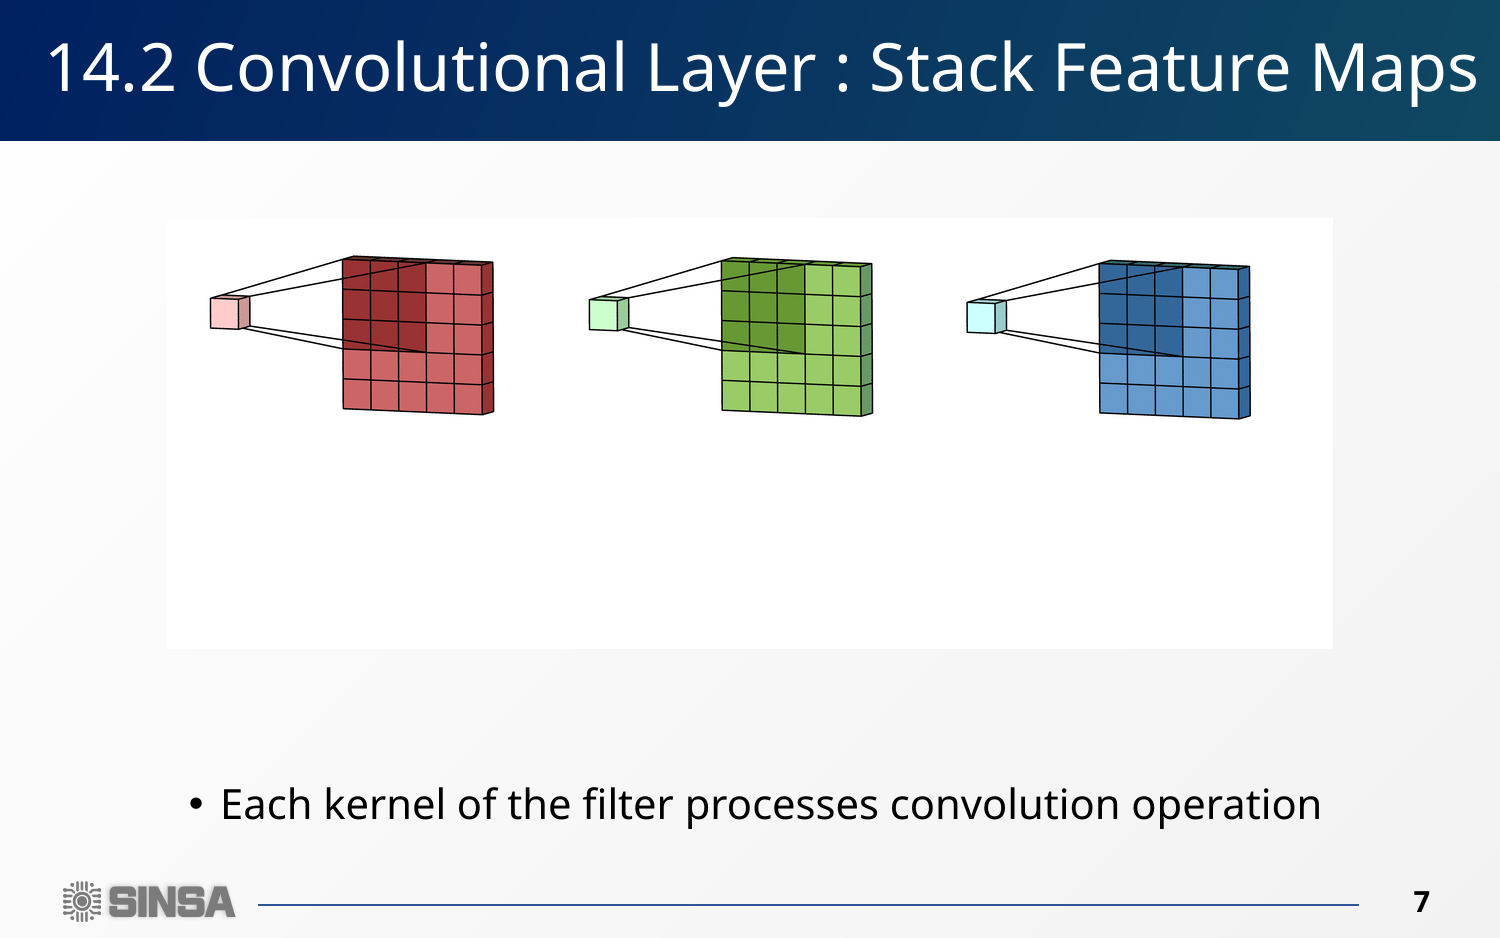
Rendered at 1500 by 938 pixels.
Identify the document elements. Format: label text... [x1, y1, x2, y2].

text_box Each kernel of the filter processes convolution operation [173, 750, 1352, 847]
slide_number 7 [1335, 875, 1445, 926]
title 14.2 Convolutional Layer : Stack Feature Maps [0, 0, 1500, 141]
picture [167, 218, 1333, 649]
